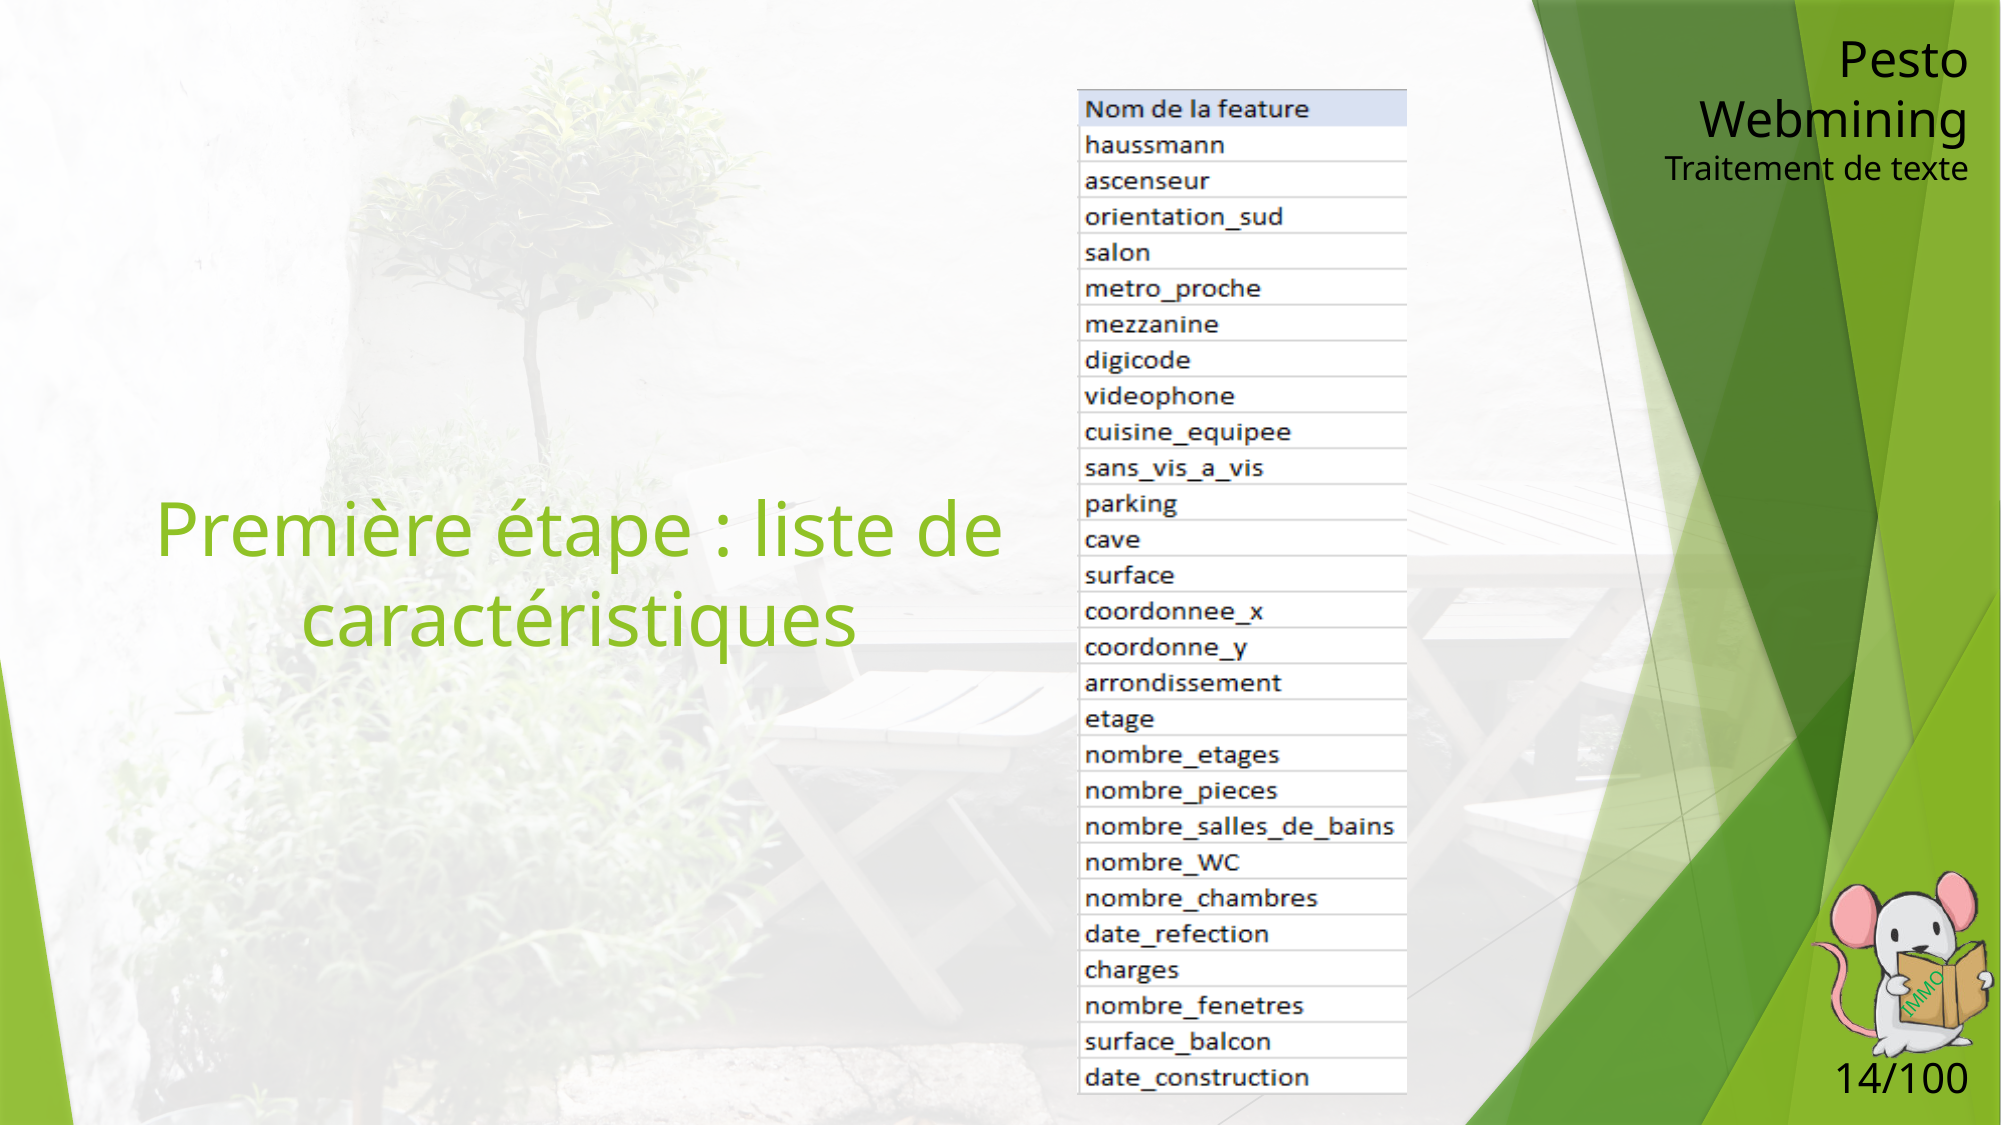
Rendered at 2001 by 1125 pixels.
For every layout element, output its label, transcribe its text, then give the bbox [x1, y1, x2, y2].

picture [1787, 833, 2001, 1083]
slide_number 14/100 [1811, 1050, 1985, 1111]
picture [1076, 88, 1408, 1095]
text_box Pesto Webmining Traitement de texte [1563, 19, 1985, 195]
title Première étape : liste de caractéristiques [82, 473, 1071, 684]
